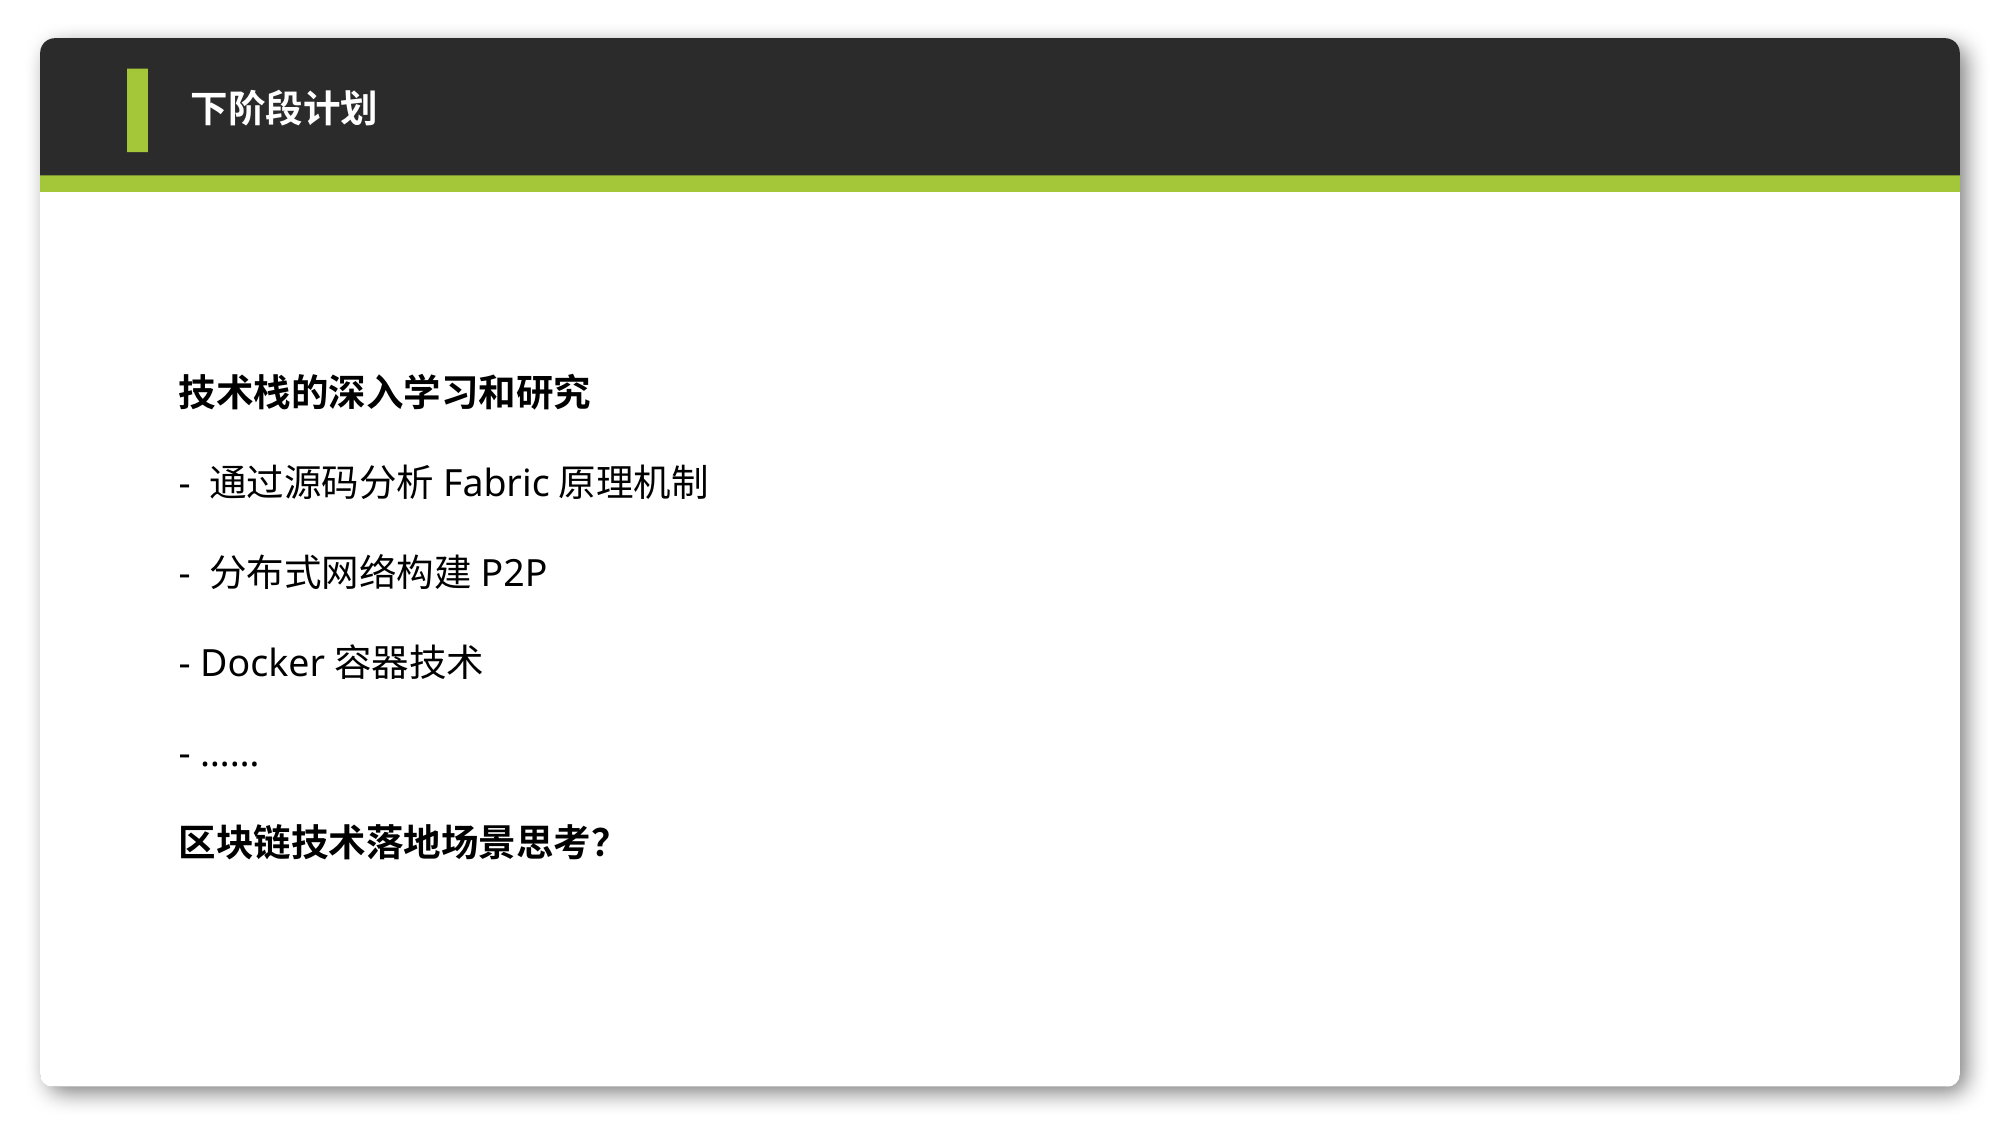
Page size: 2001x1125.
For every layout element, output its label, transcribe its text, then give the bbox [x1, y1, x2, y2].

list 下阶段计划 [176, 68, 1035, 153]
text_box 技术栈的深入学习和研究 - 通过源码分析Fabric原理机制 - 分布式网络构建P2P - Docker容器技术 - …… 区块链技术落地场景思考？ [163, 316, 724, 872]
